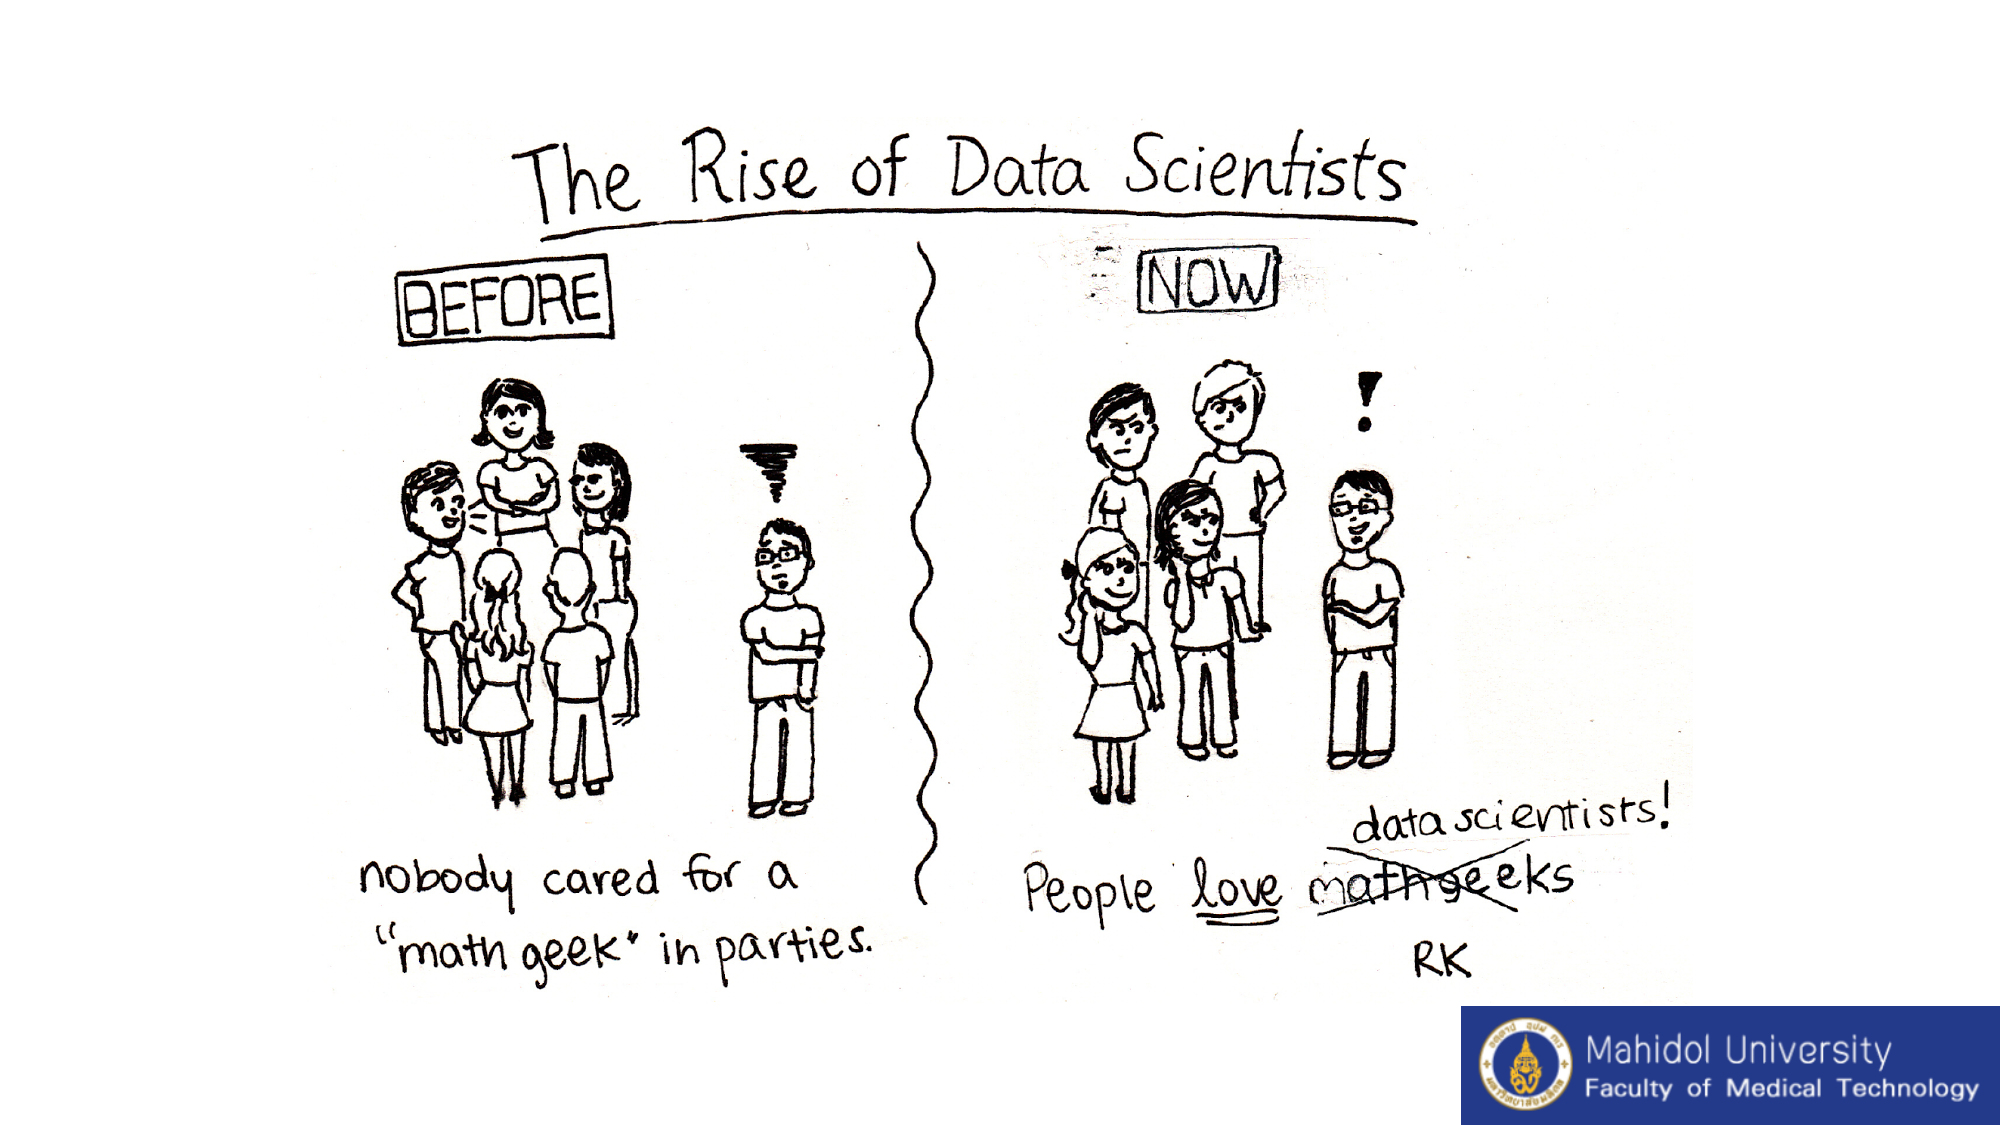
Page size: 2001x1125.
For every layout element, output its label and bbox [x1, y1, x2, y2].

list [307, 117, 1693, 1004]
picture [1461, 1006, 2000, 1125]
